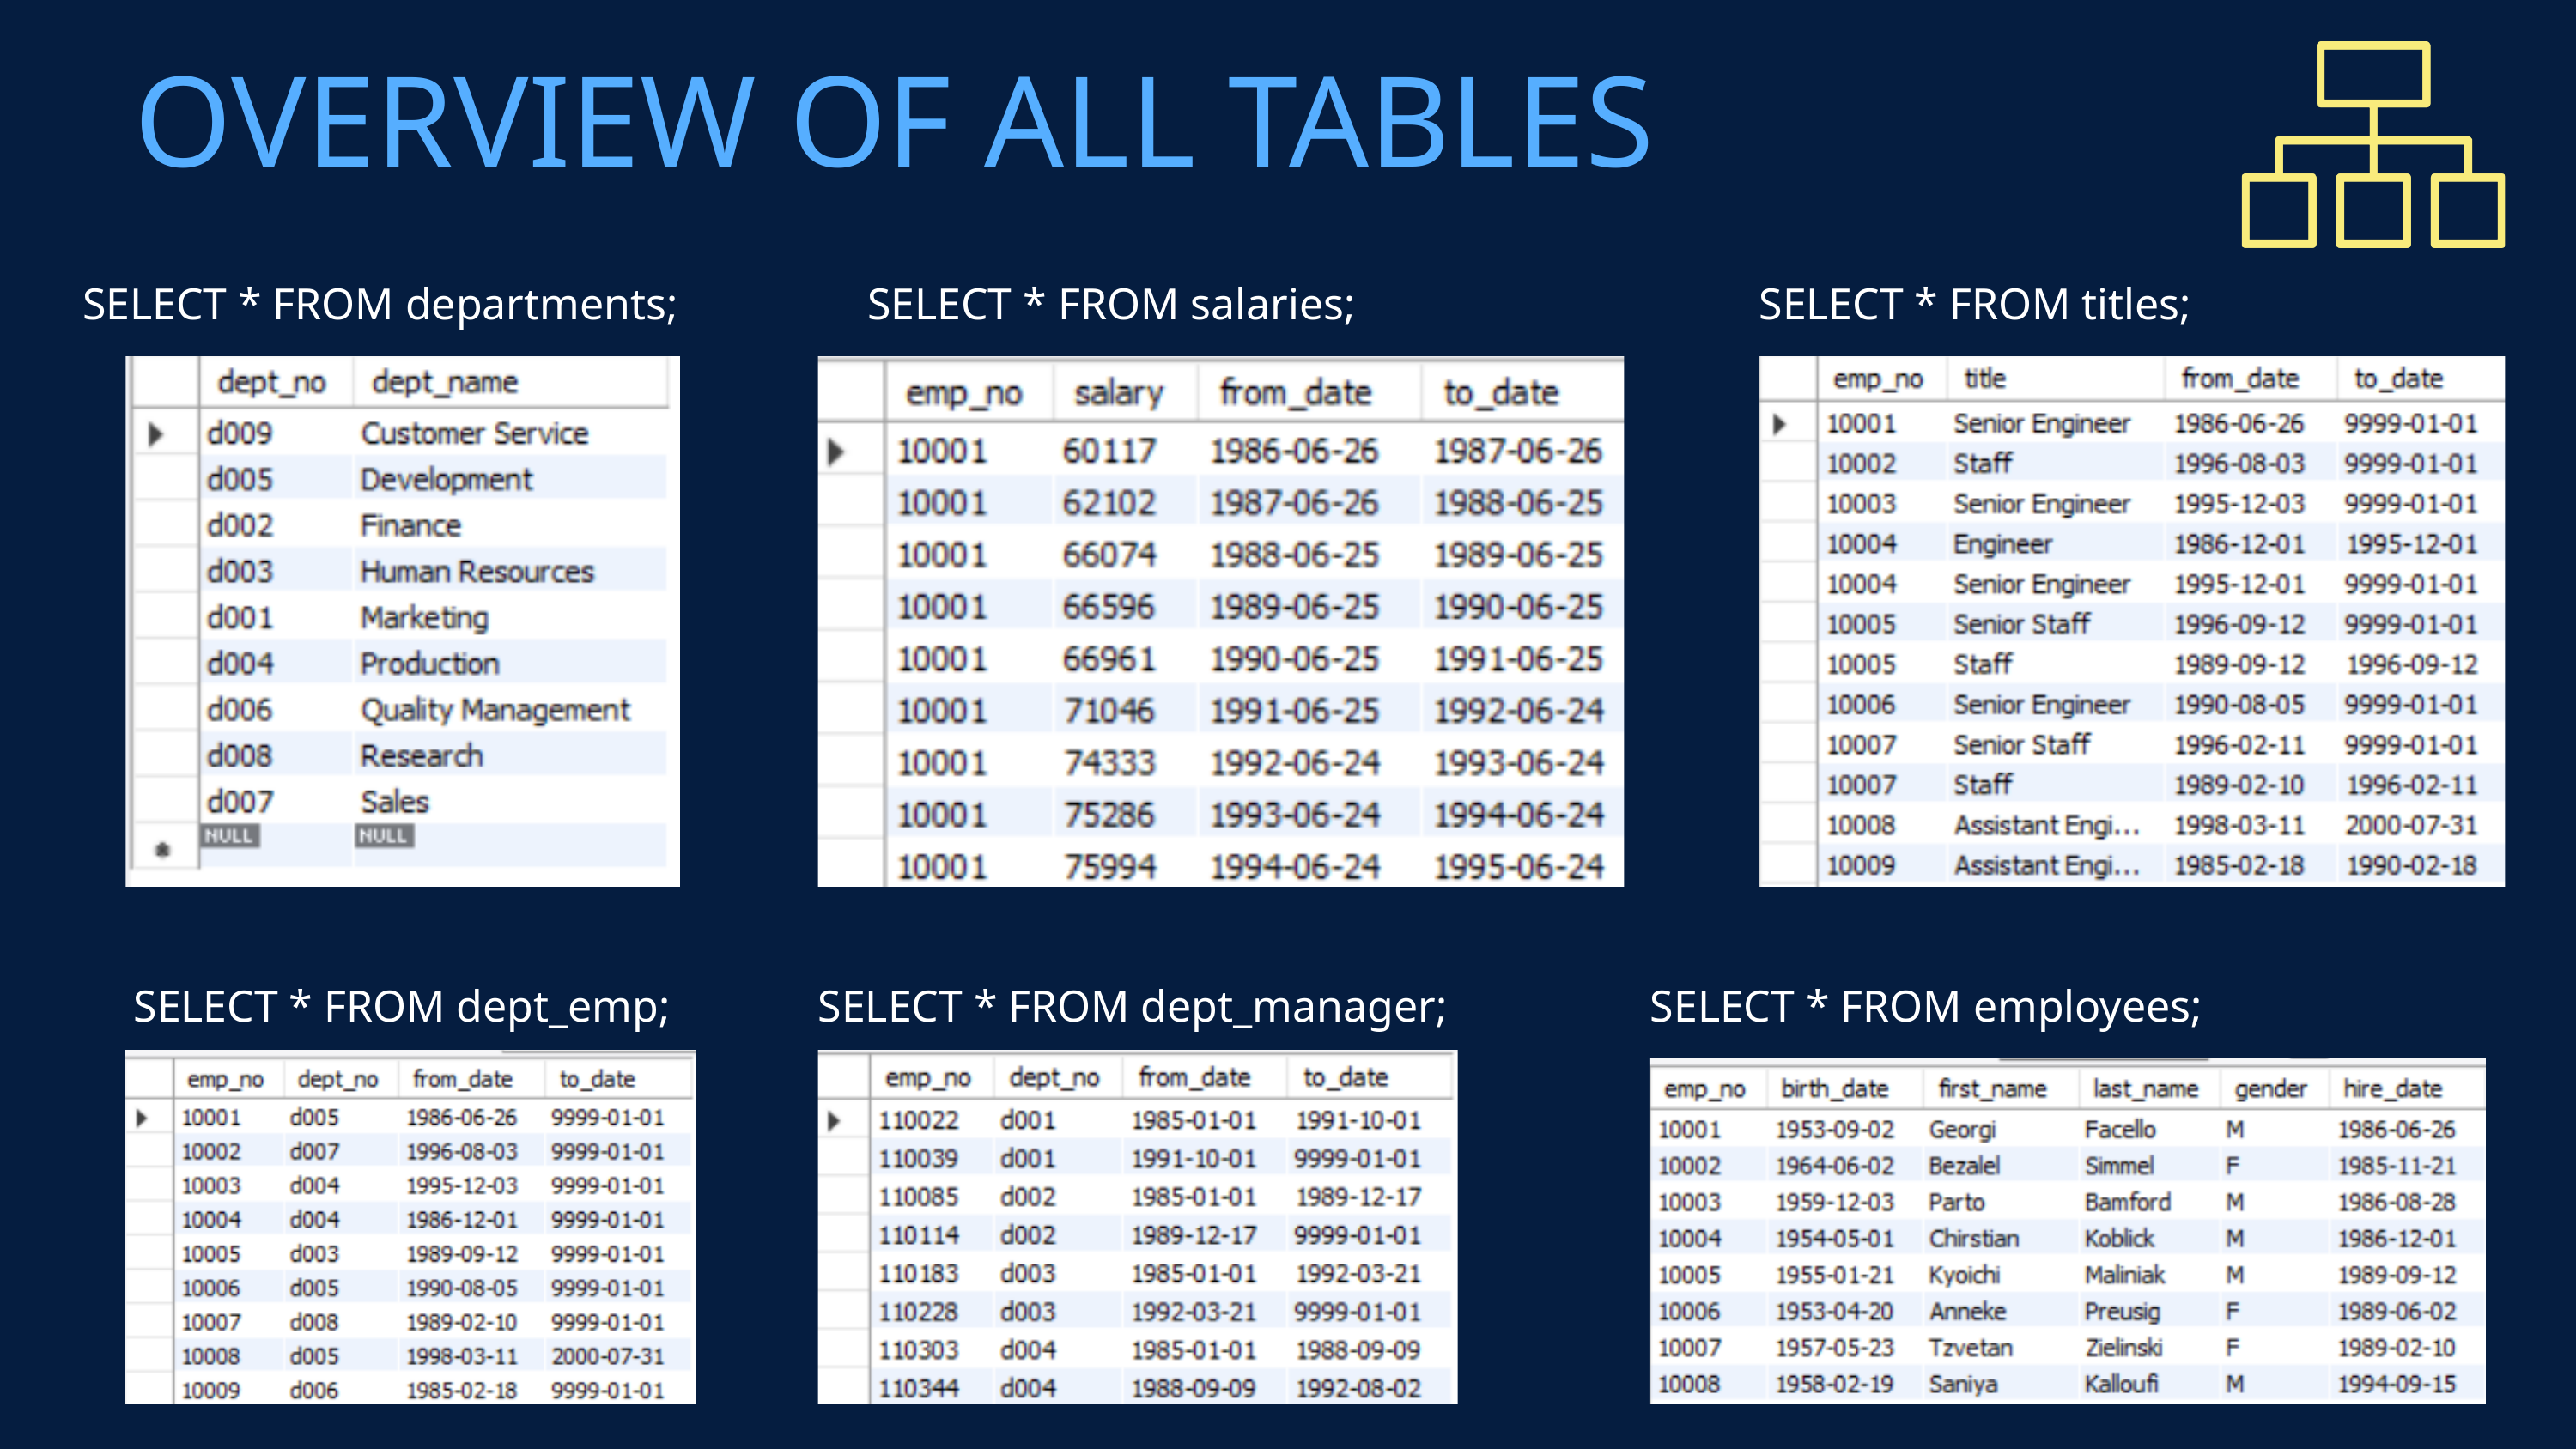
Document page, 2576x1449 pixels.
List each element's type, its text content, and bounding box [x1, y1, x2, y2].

text_box SELECT * FROM salaries; [867, 268, 1403, 329]
text_box [1649, 1058, 2486, 1404]
text_box SELECT * FROM dept_manager; [817, 970, 1483, 1031]
text_box [125, 356, 681, 888]
text_box OVERVIEW OF ALL TABLES [82, 16, 1740, 192]
text_box SELECT * FROM titles; [1759, 268, 2210, 329]
text_box SELECT * FROM dept_emp; [125, 970, 679, 1031]
text_box [2241, 41, 2506, 248]
text_box [1759, 356, 2506, 888]
text_box SELECT * FROM departments; [82, 268, 739, 329]
text_box [817, 356, 1625, 888]
text_box [125, 1050, 696, 1404]
text_box [817, 1050, 1458, 1404]
text_box SELECT * FROM employees; [1649, 970, 2318, 1031]
